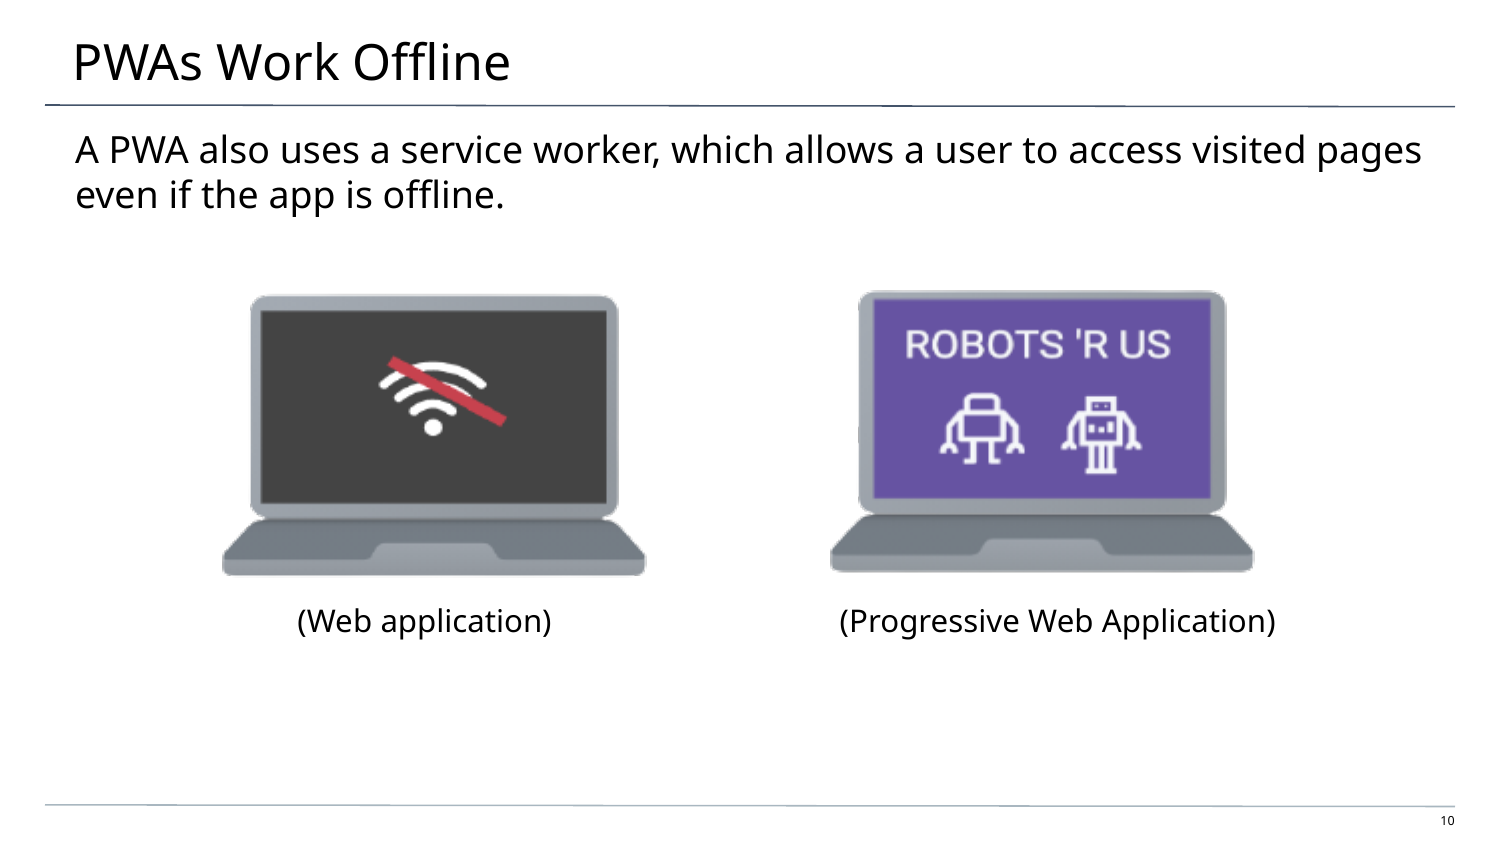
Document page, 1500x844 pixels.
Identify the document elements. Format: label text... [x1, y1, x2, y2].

subtitle A PWA also uses a service worker, which allows a user to access visited pages even if the app is offline. [0, 110, 1500, 171]
title PWAs Work Offline [0, 0, 1500, 88]
picture [83, 118, 1380, 809]
